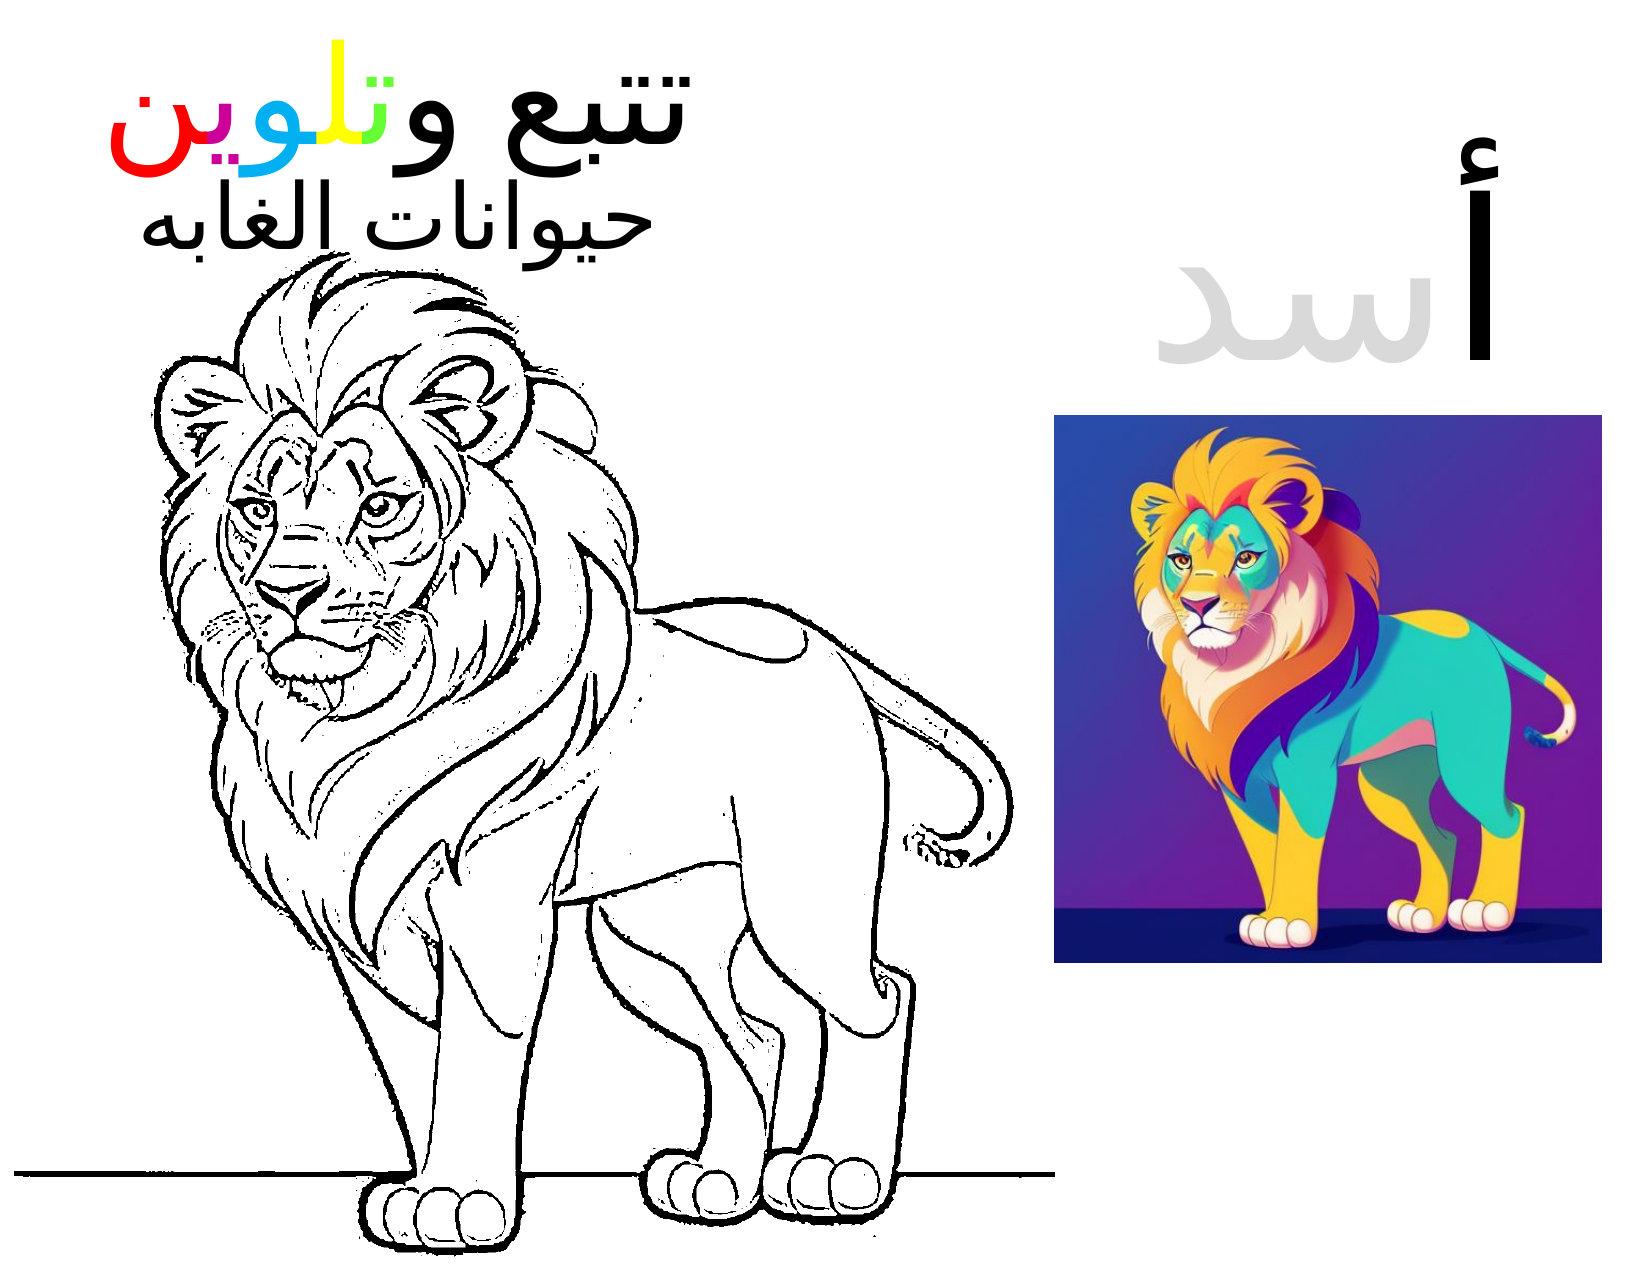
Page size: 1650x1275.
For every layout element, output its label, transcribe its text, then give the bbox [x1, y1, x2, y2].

picture [14, 234, 1602, 1275]
text_box تتبع وتلوين [0, 0, 812, 180]
text_box أسد [1115, 130, 1541, 413]
text_box حيوانات الغابه [14, 150, 783, 234]
